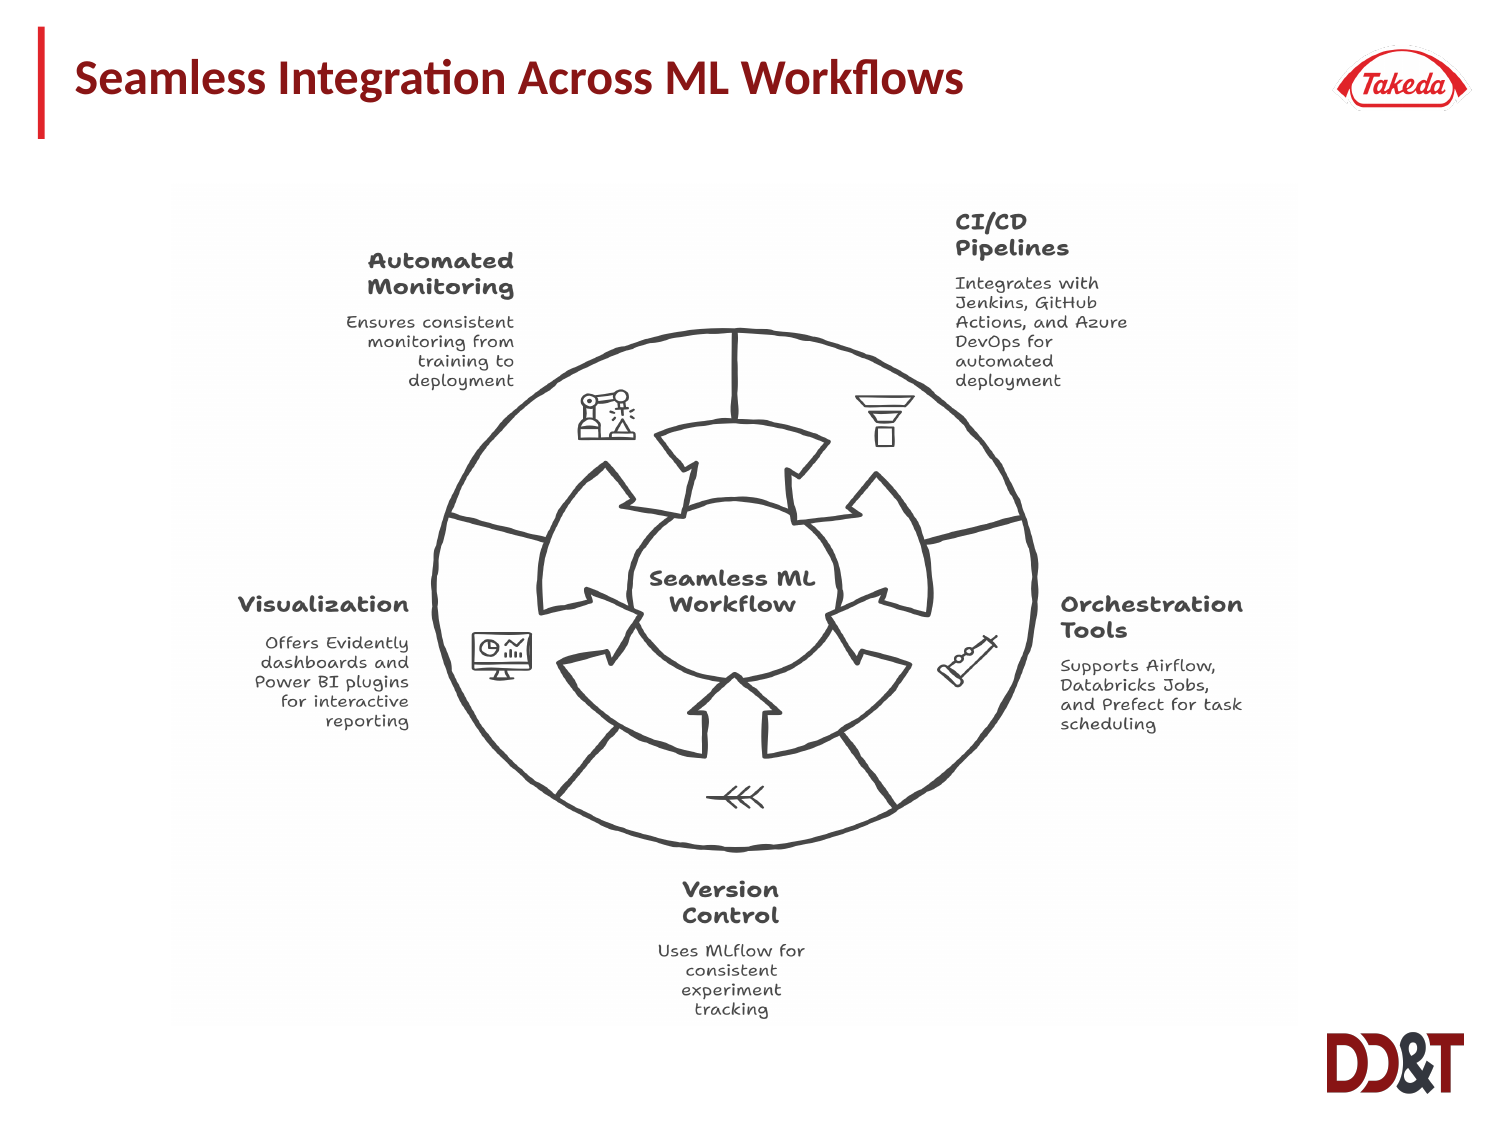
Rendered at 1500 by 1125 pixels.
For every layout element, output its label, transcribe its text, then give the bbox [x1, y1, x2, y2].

picture [1332, 45, 1472, 111]
title Seamless Integration Across ML Workflows [74, 26, 1298, 139]
picture [171, 183, 1298, 1026]
picture [1327, 1032, 1464, 1094]
